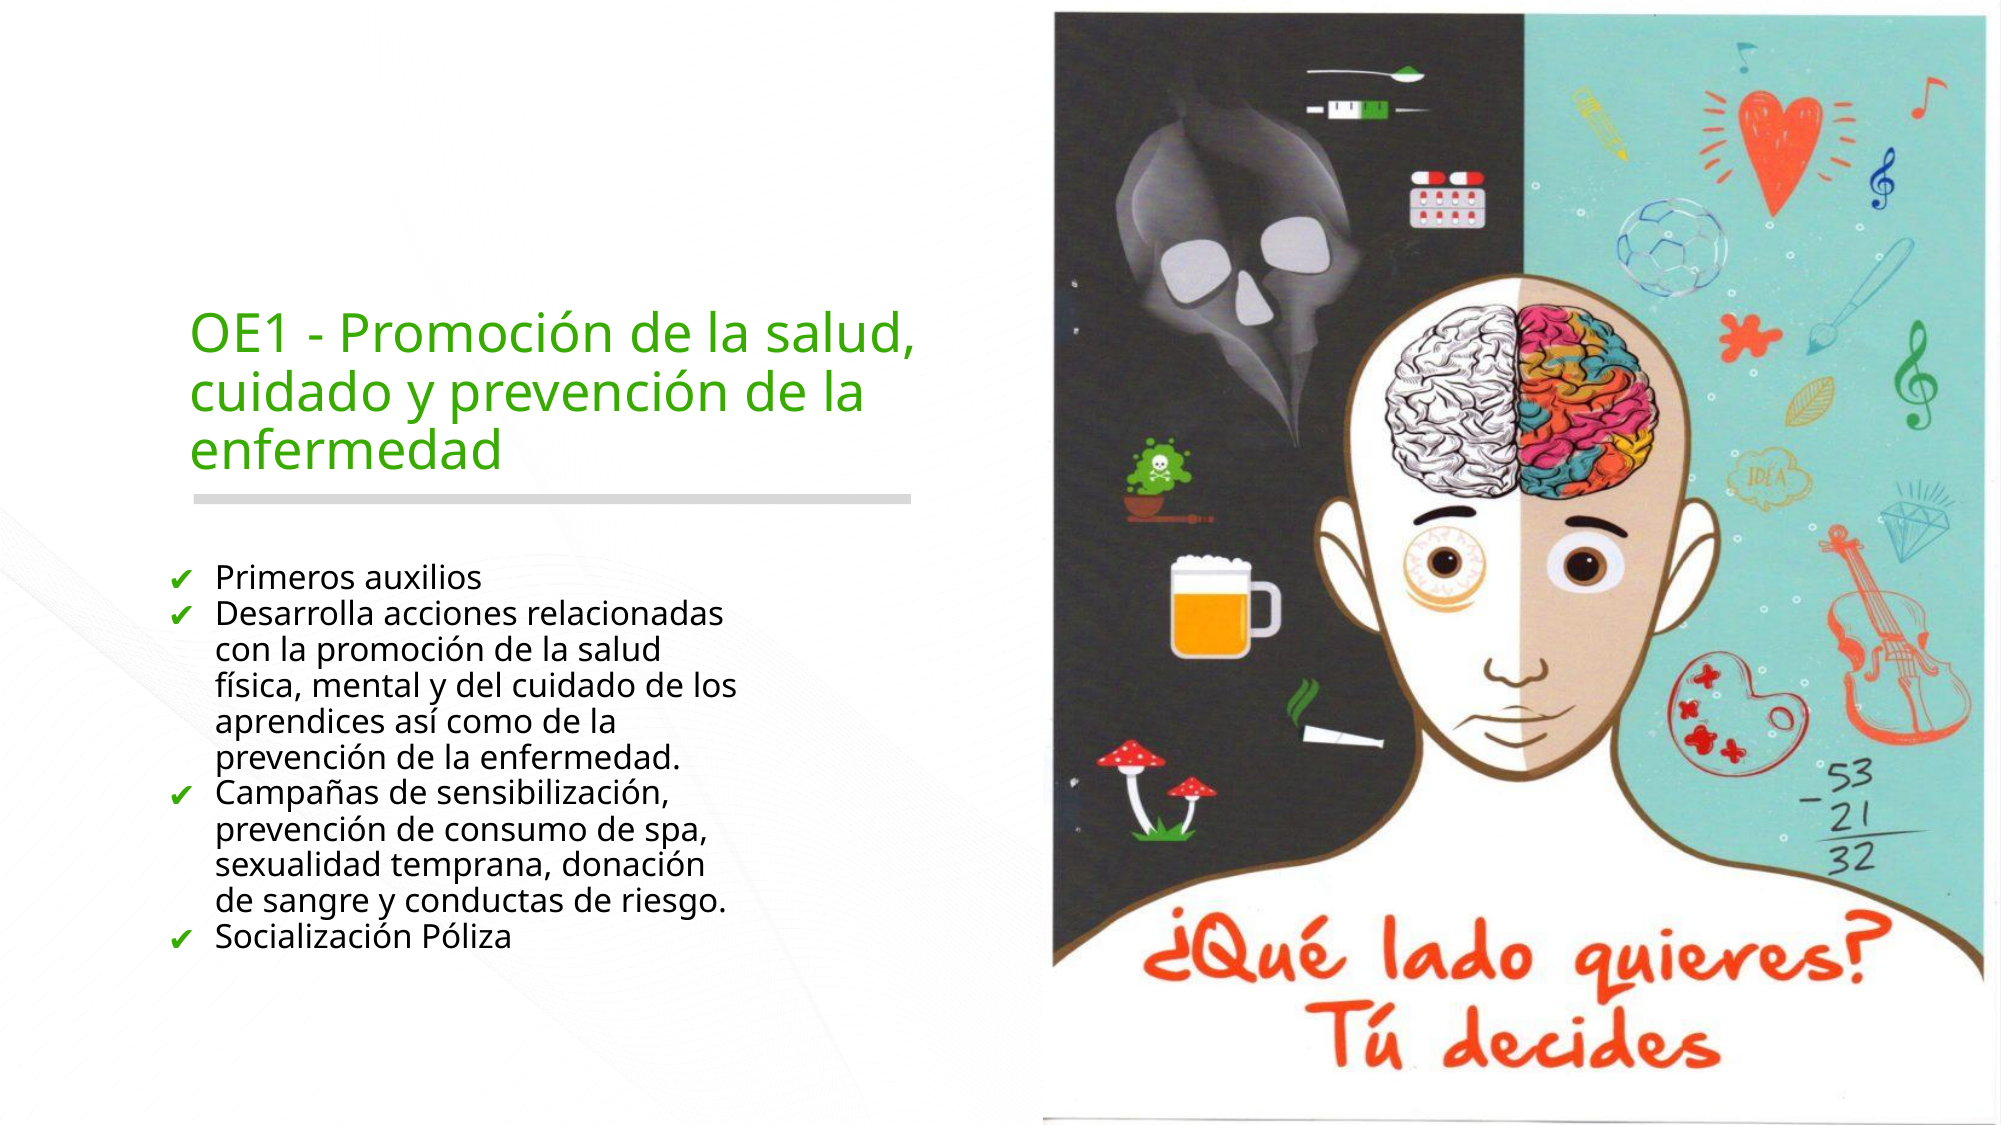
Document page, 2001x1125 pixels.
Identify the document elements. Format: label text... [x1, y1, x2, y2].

text_box [193, 494, 911, 505]
picture [0, 0, 2001, 1125]
text_box OE1 - Promoción de la salud, cuidado y prevención de la enfermedad [174, 298, 1038, 479]
text_box Primeros auxilios Desarrolla acciones relacionadas con la promoción de la salud física, mental y del cuidado de los aprendices así como de la prevención de la enfermedad. Campañas de sensibilización, prevención de consumo de spa, sexualidad temprana, donación de sangre y conductas de riesgo. Socialización Póliza [165, 529, 752, 935]
